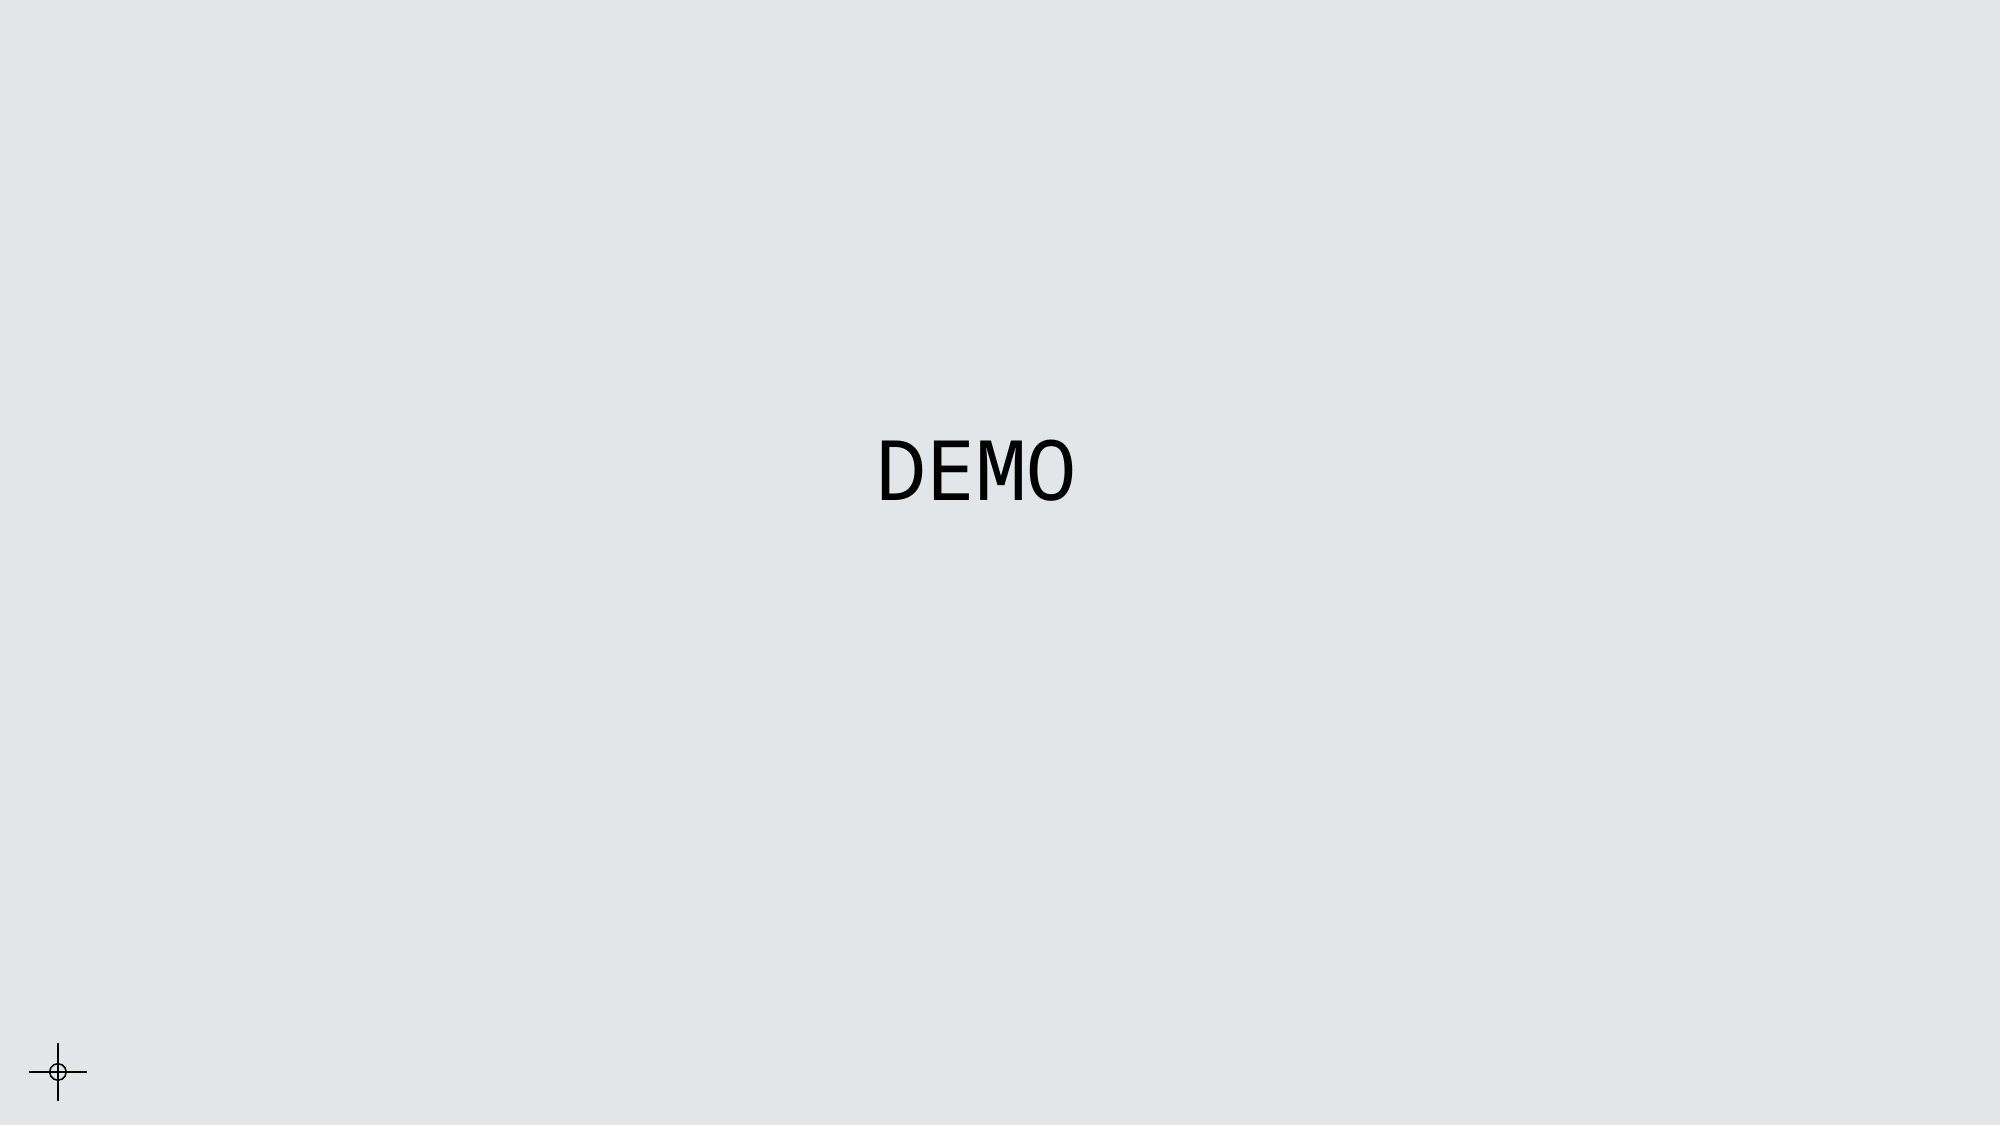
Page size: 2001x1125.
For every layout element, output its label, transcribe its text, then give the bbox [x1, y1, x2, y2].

list DEMO [197, 141, 1756, 774]
